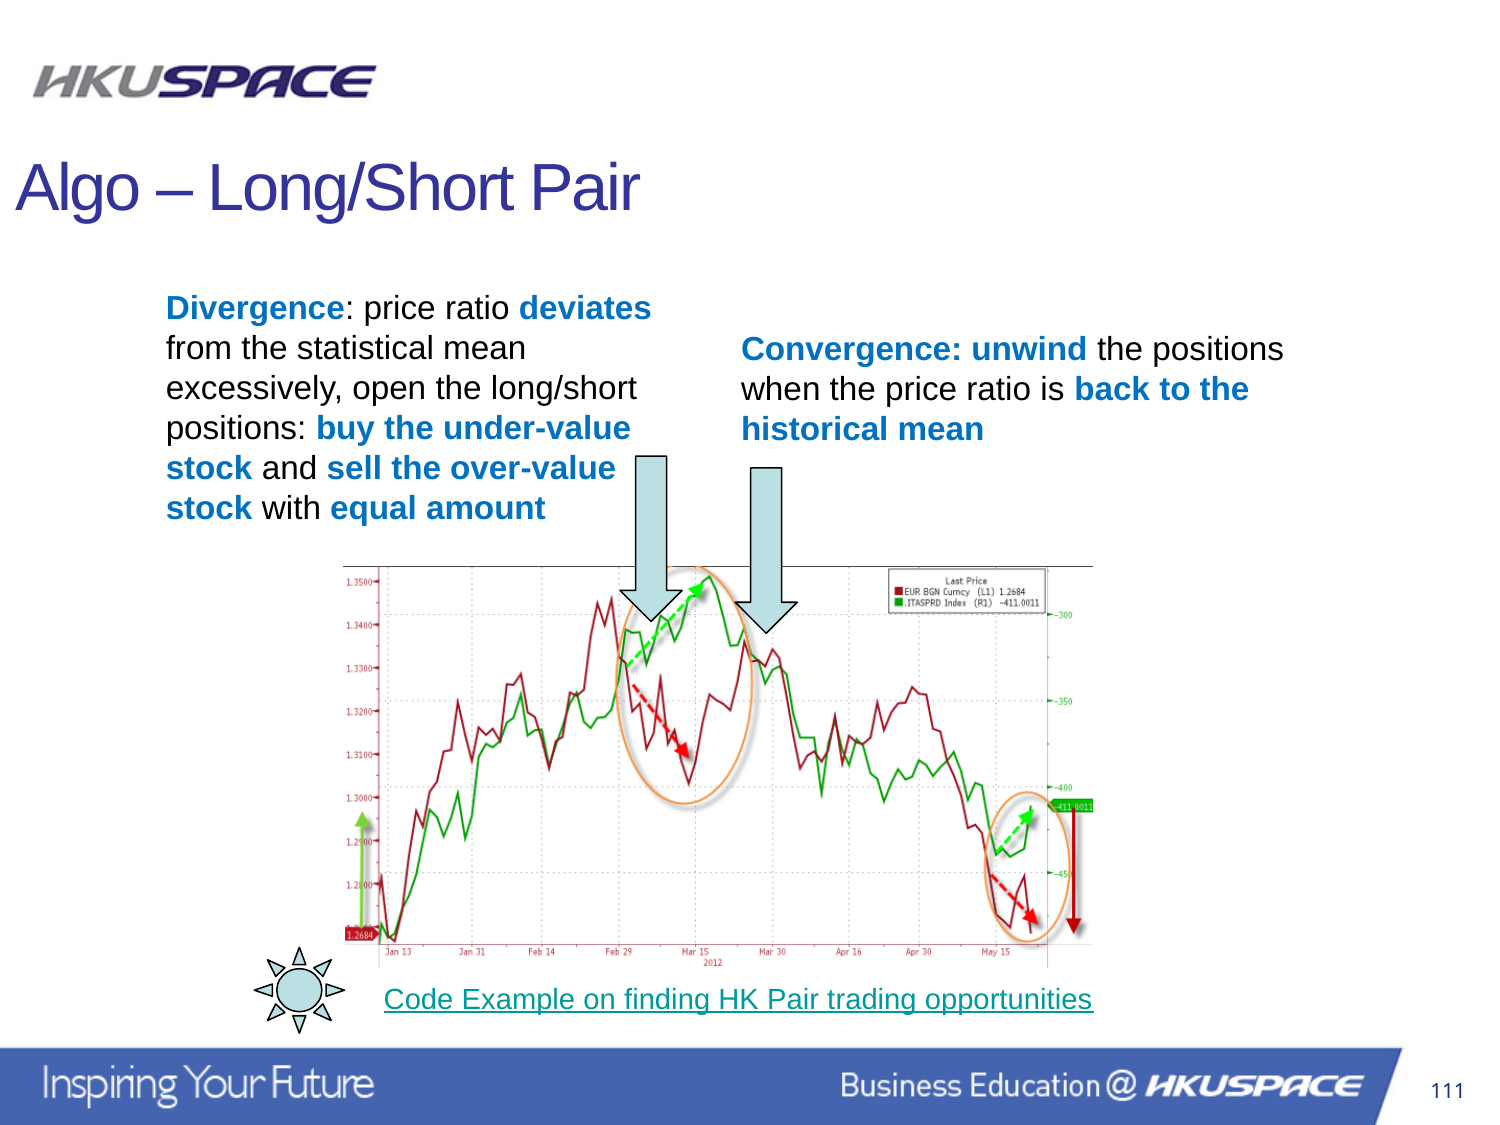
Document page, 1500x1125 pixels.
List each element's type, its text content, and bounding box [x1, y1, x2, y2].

text_box [313, 1003, 332, 1021]
text_box [267, 1003, 285, 1021]
text_box [267, 959, 285, 977]
text_box [292, 1015, 306, 1034]
picture [0, 0, 1500, 1125]
text_box Algo – Long/Short Pair [0, 101, 1325, 266]
slide_number 111 [1415, 1070, 1499, 1125]
text_box Convergence: unwind the positions when the price ratio is back to the historical mean [726, 319, 1388, 455]
text_box [254, 984, 273, 997]
text_box [635, 456, 667, 564]
text_box Divergence: price ratio deviates from the statistical mean excessively, open the long/short positions: buy the under-value stock and sell the over-value stock with equal amount [151, 278, 703, 534]
text_box [313, 959, 332, 977]
text_box [276, 968, 322, 1012]
text_box [292, 947, 306, 965]
text_box [750, 467, 782, 564]
text_box [326, 984, 345, 997]
text_box Code Example on finding HK Pair trading opportunities [369, 972, 1149, 1023]
